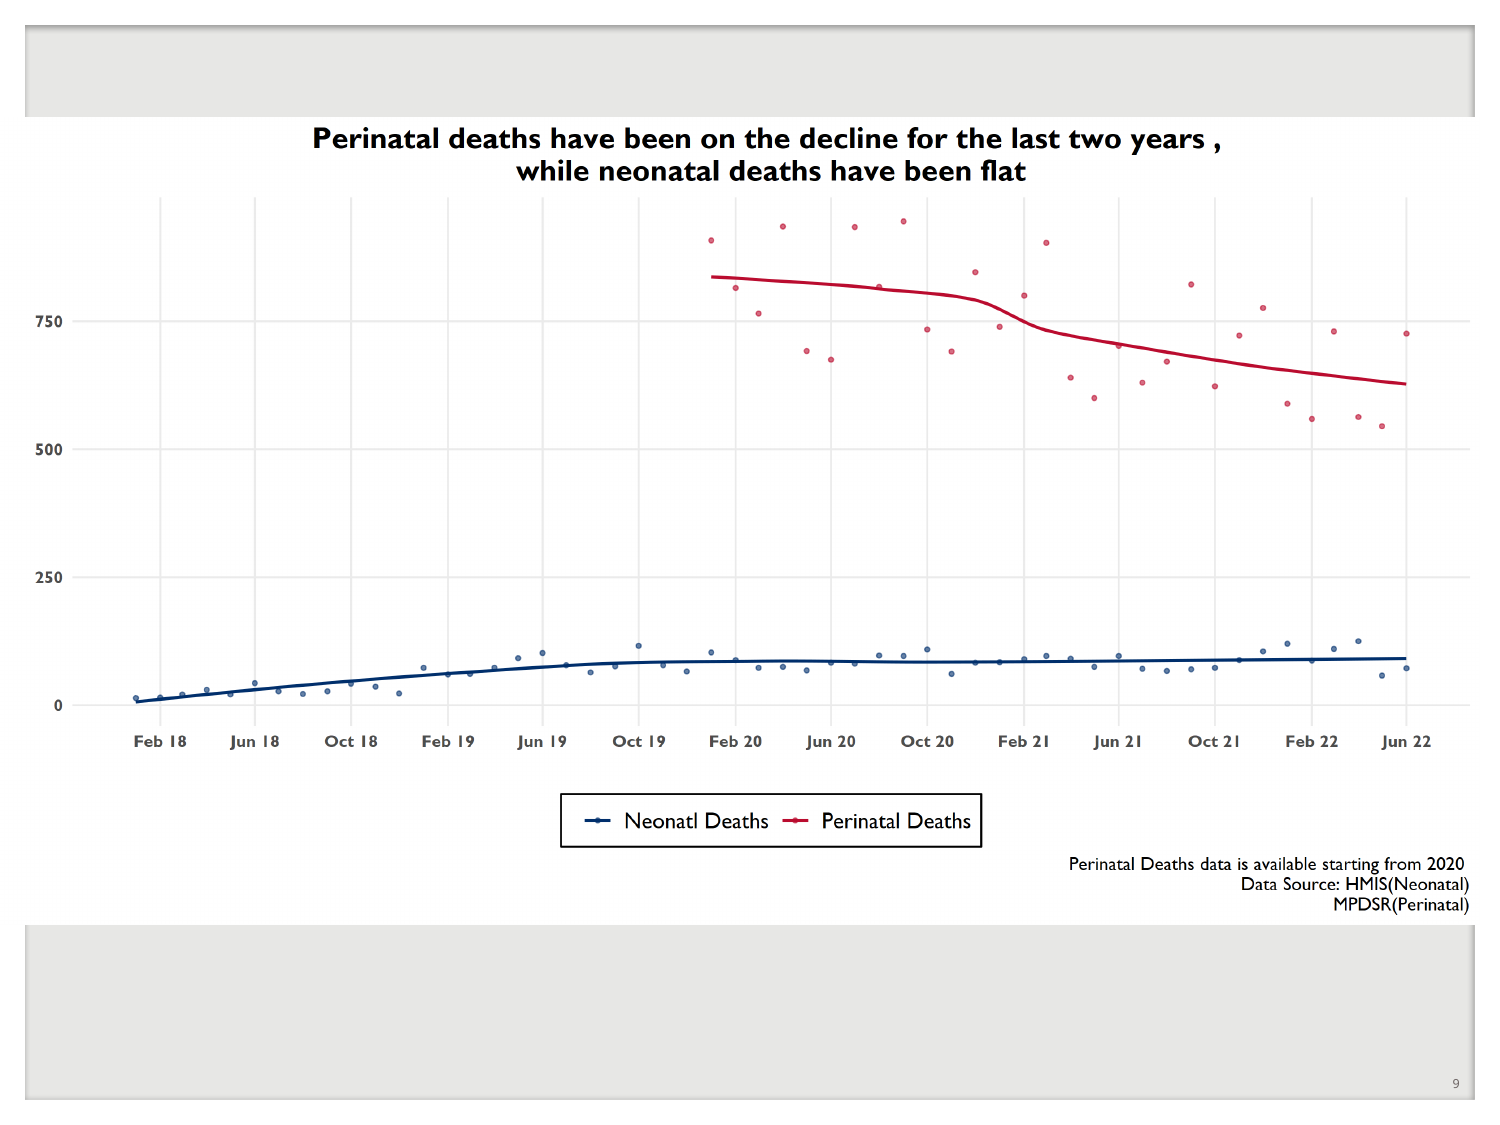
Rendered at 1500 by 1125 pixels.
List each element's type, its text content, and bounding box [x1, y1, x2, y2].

picture [0, 117, 1480, 925]
slide_number 9 [1125, 1069, 1475, 1100]
